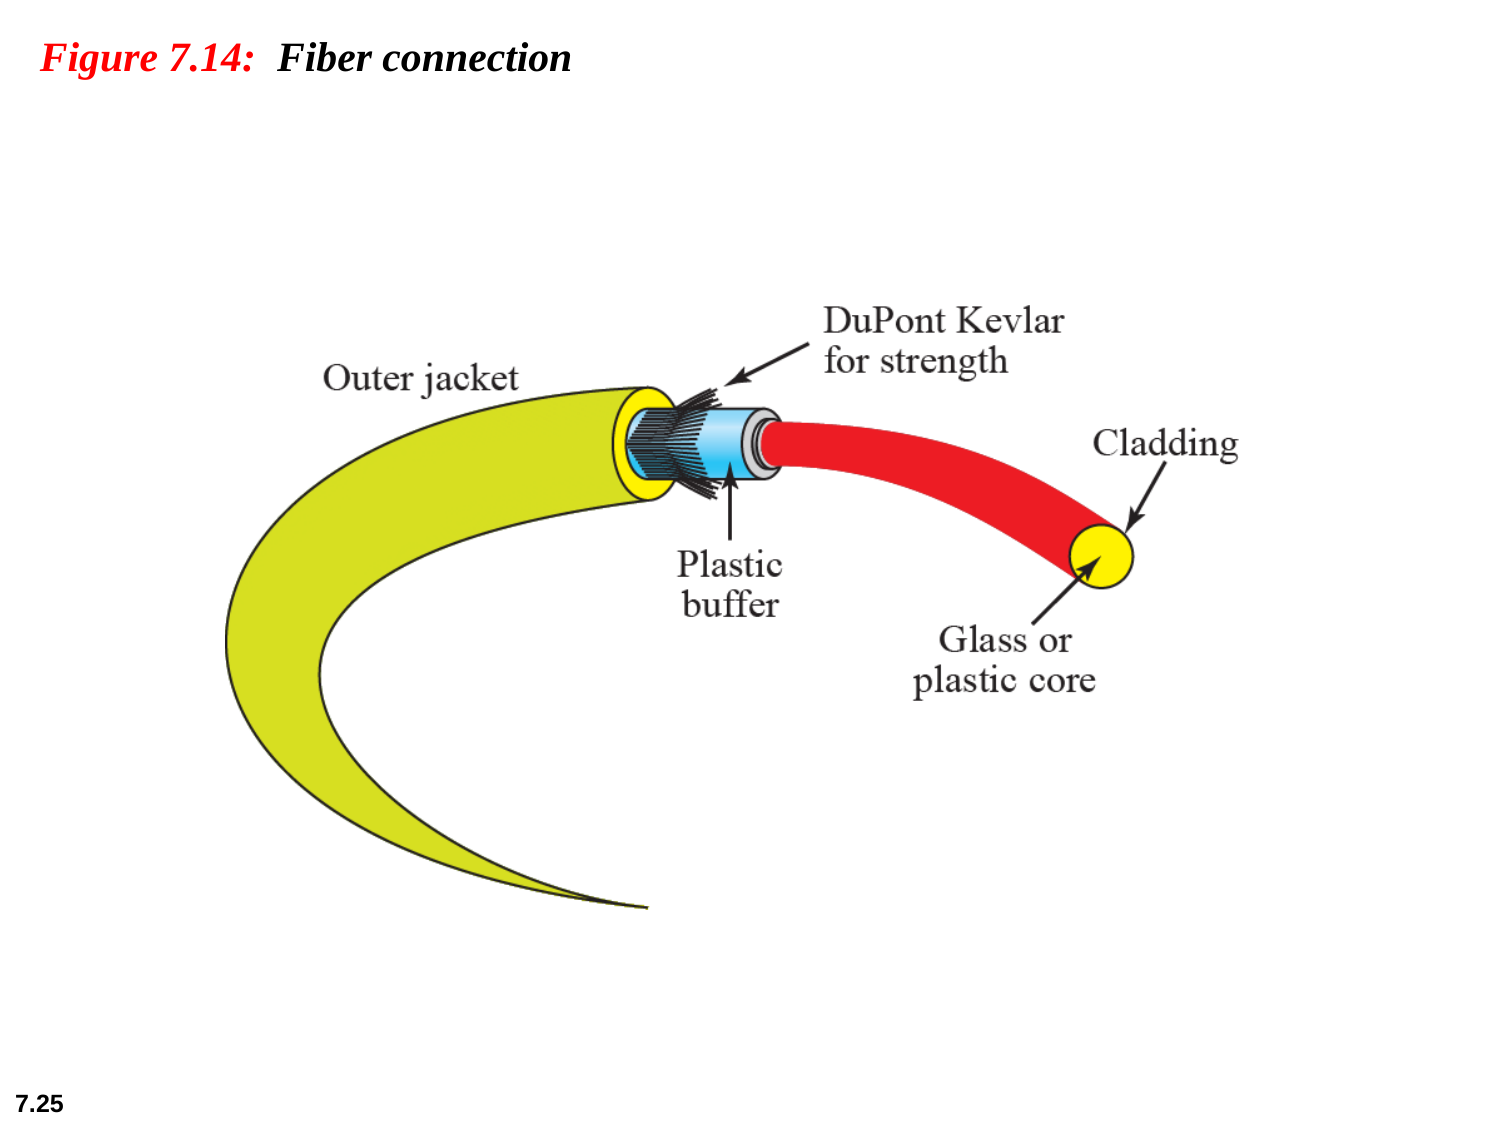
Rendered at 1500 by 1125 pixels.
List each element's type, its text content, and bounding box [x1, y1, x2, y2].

text_box Figure 7.14: Fiber connection [24, 22, 1363, 87]
picture [224, 299, 1239, 910]
text_box 7.‹#› [0, 1049, 313, 1125]
